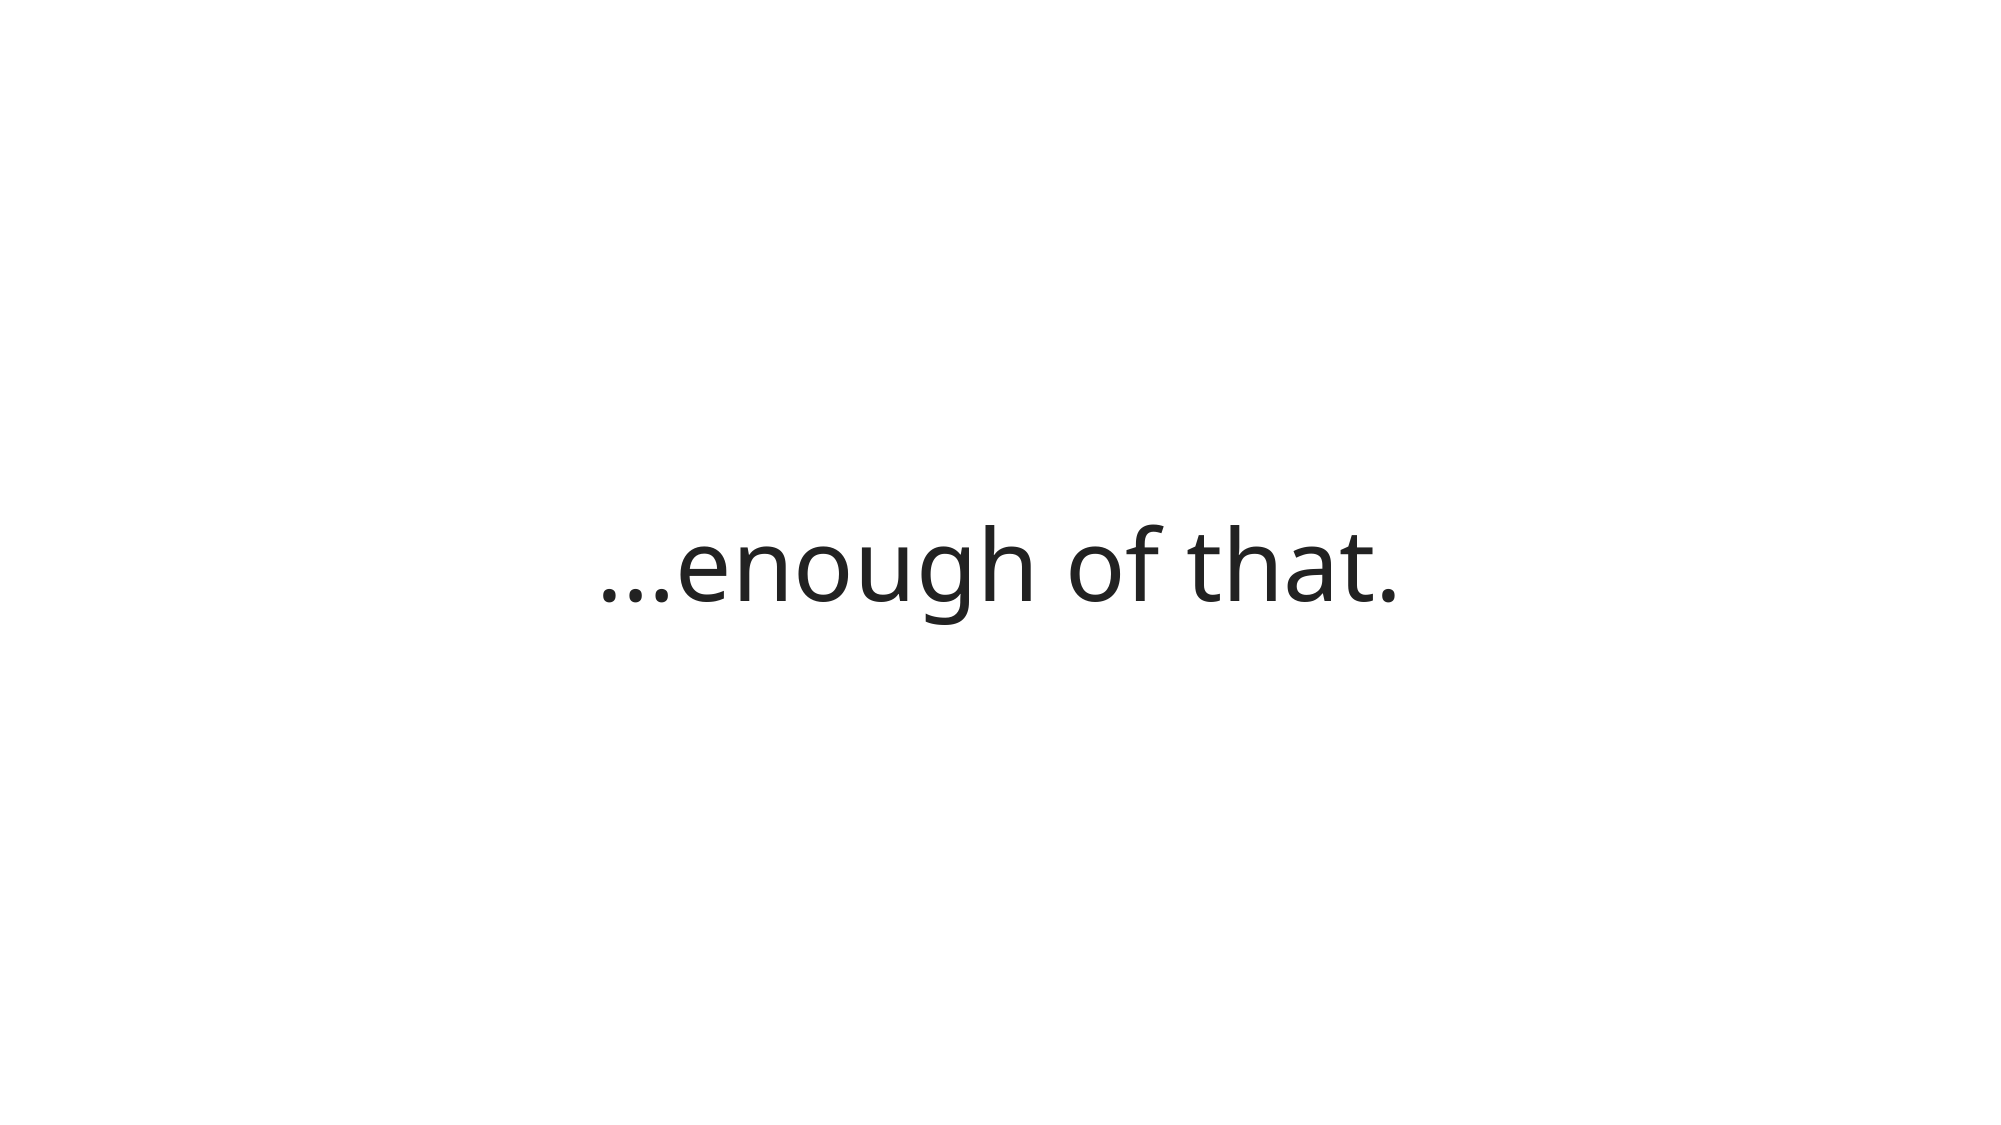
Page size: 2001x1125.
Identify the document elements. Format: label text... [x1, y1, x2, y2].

text_box …enough of that. [581, 494, 1418, 629]
